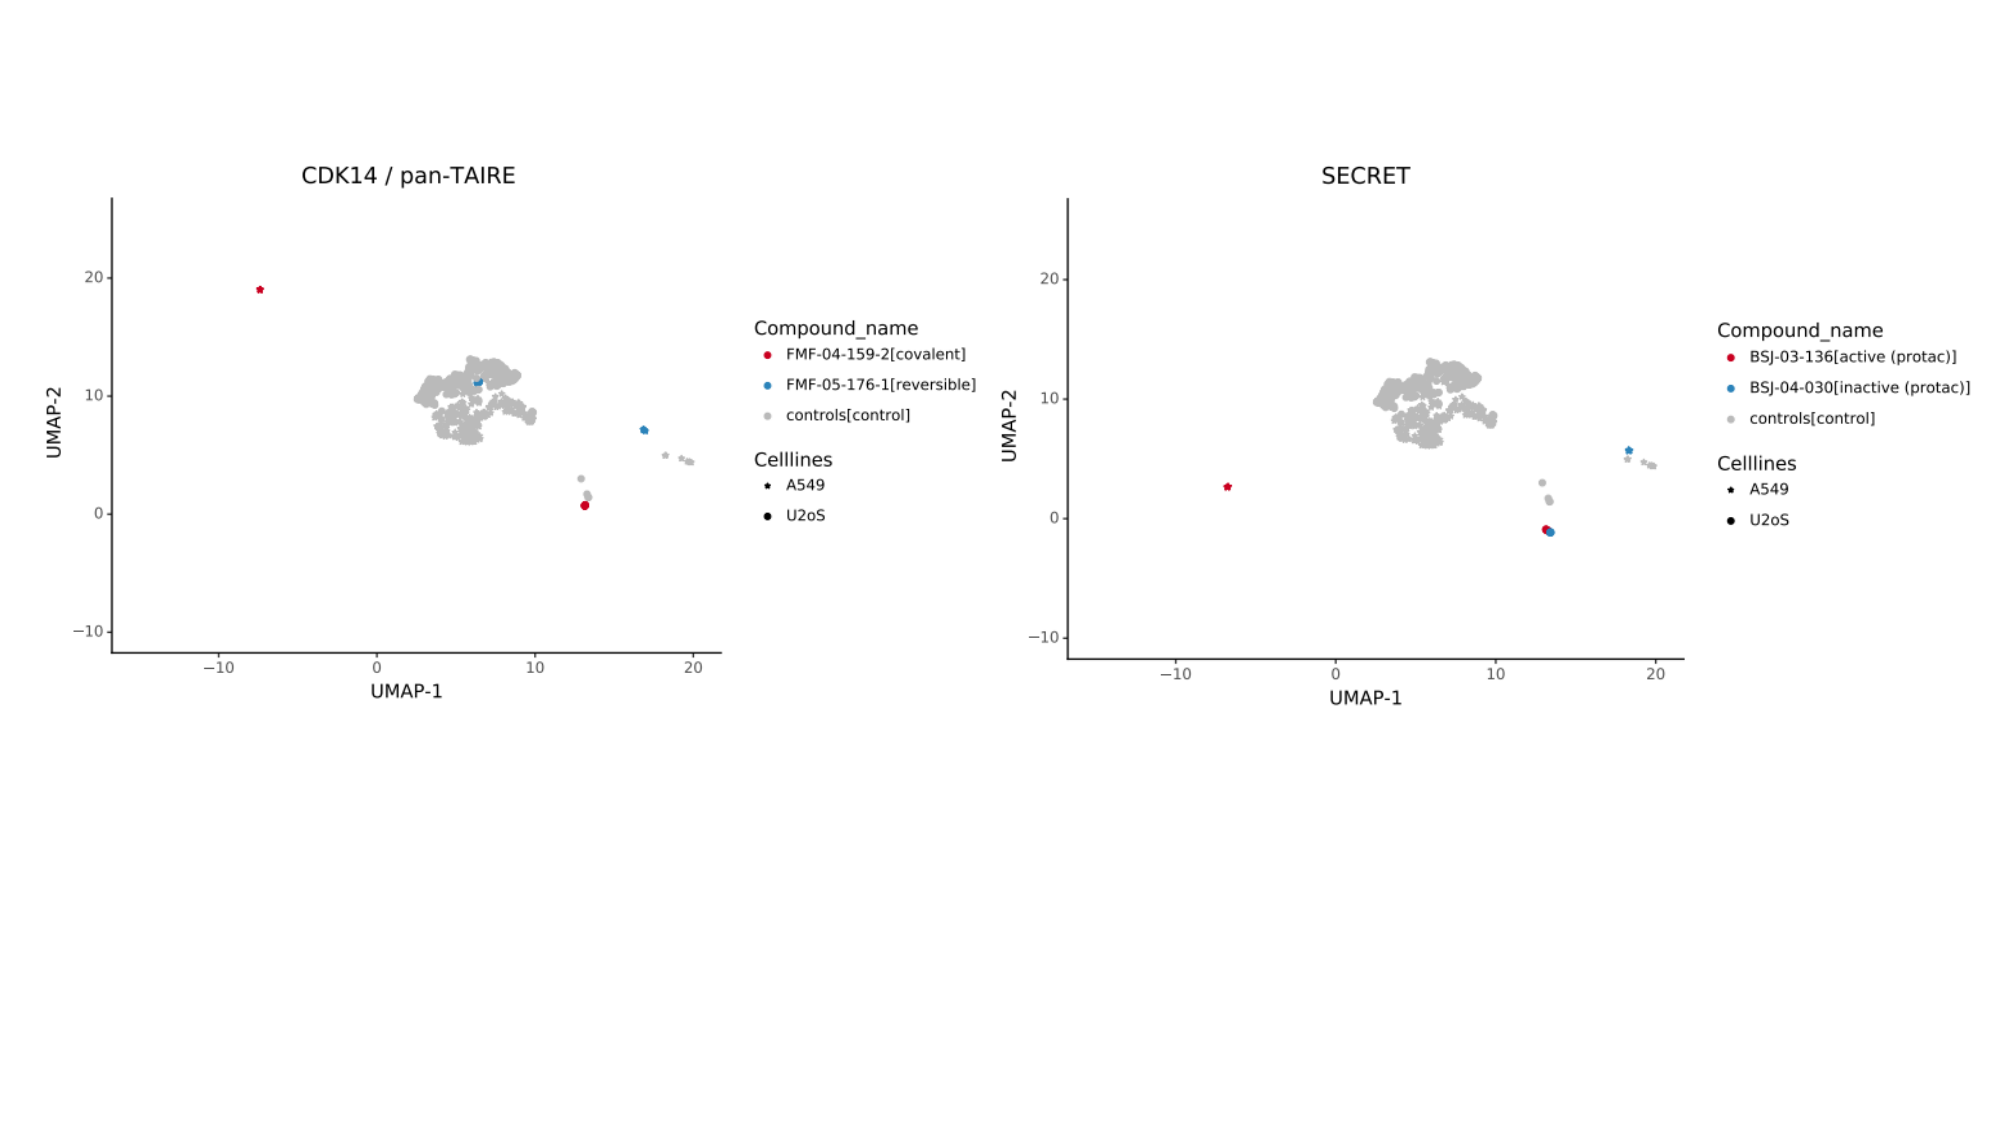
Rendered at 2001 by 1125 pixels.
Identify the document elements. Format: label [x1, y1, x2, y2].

picture [34, 154, 2000, 719]
